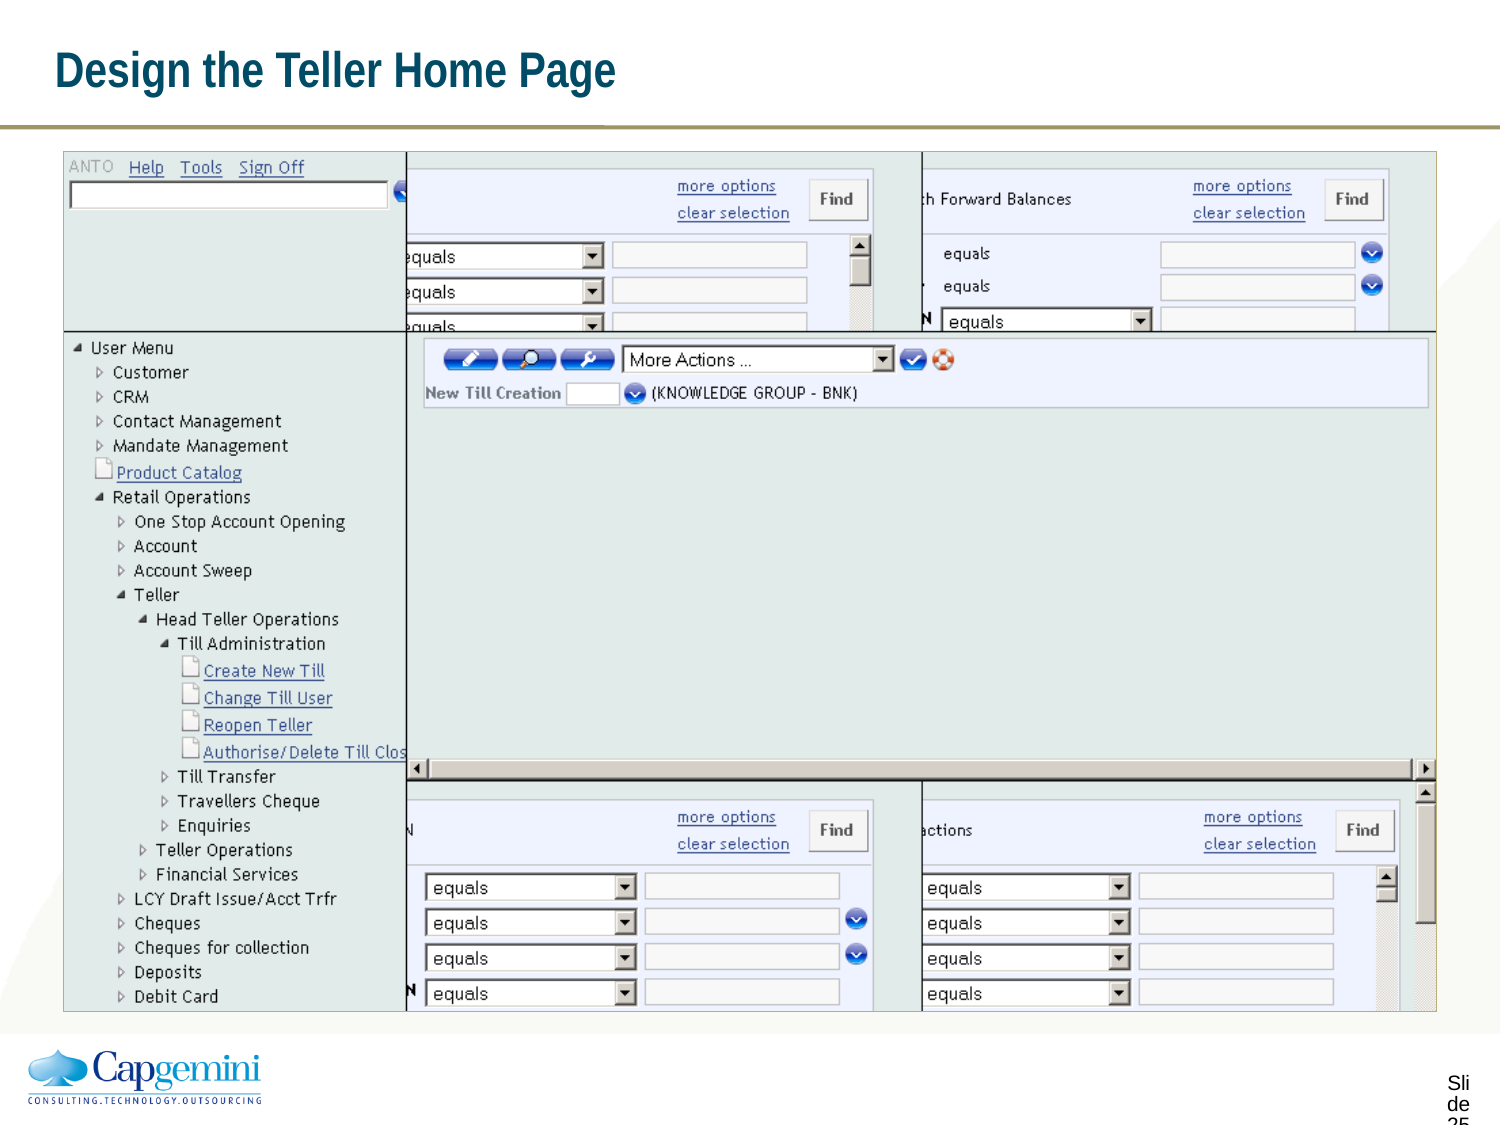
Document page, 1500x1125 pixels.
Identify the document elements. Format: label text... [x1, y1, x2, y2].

picture [0, 0, 1500, 125]
picture [0, 130, 1500, 1125]
title Design the Teller Home Page [39, 22, 1470, 113]
slide_number Slide 24 [1438, 1094, 1478, 1117]
